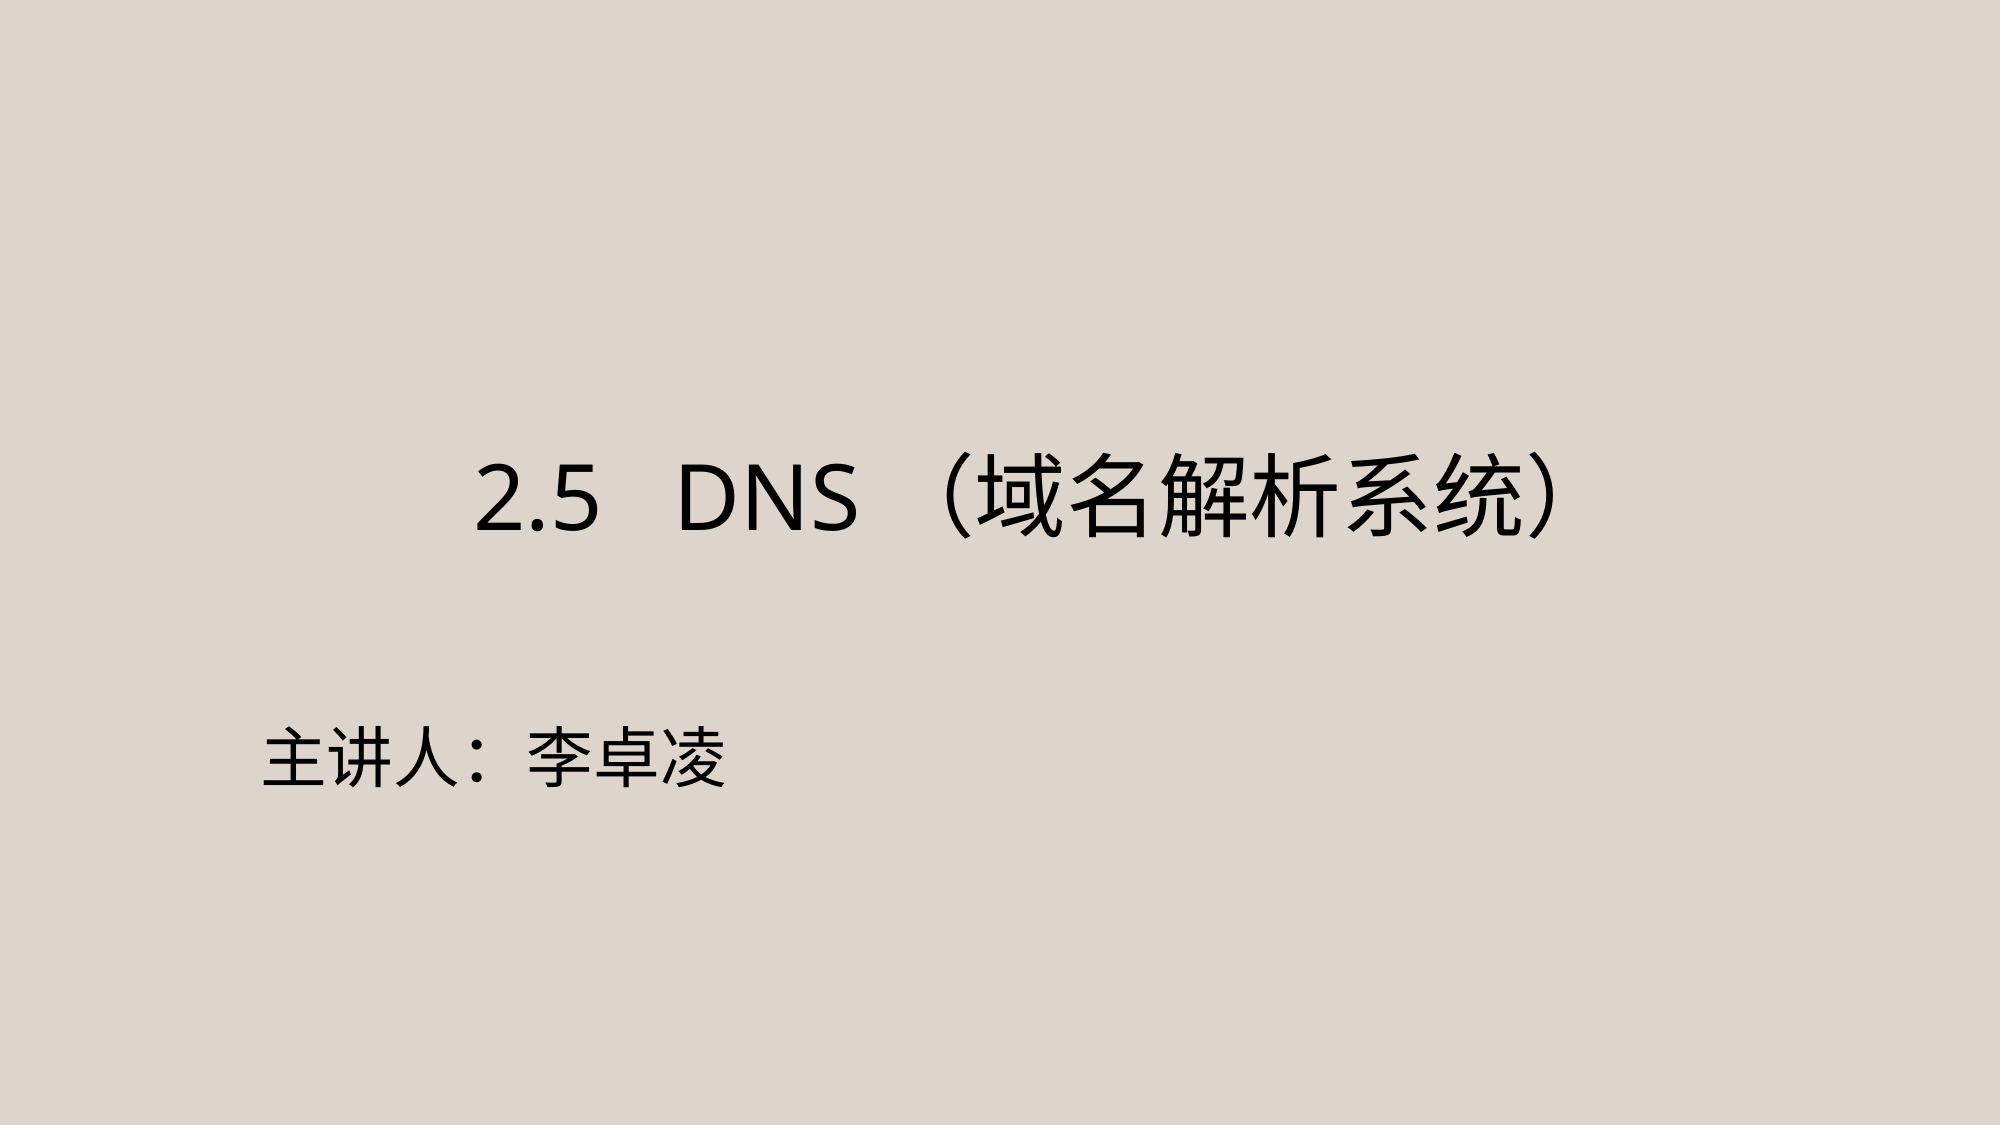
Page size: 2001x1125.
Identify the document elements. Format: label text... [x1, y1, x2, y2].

title 2.5 DNS（域名解析系统） [458, 380, 1734, 622]
subtitle 主讲人：李卓凌 [118, 708, 869, 820]
